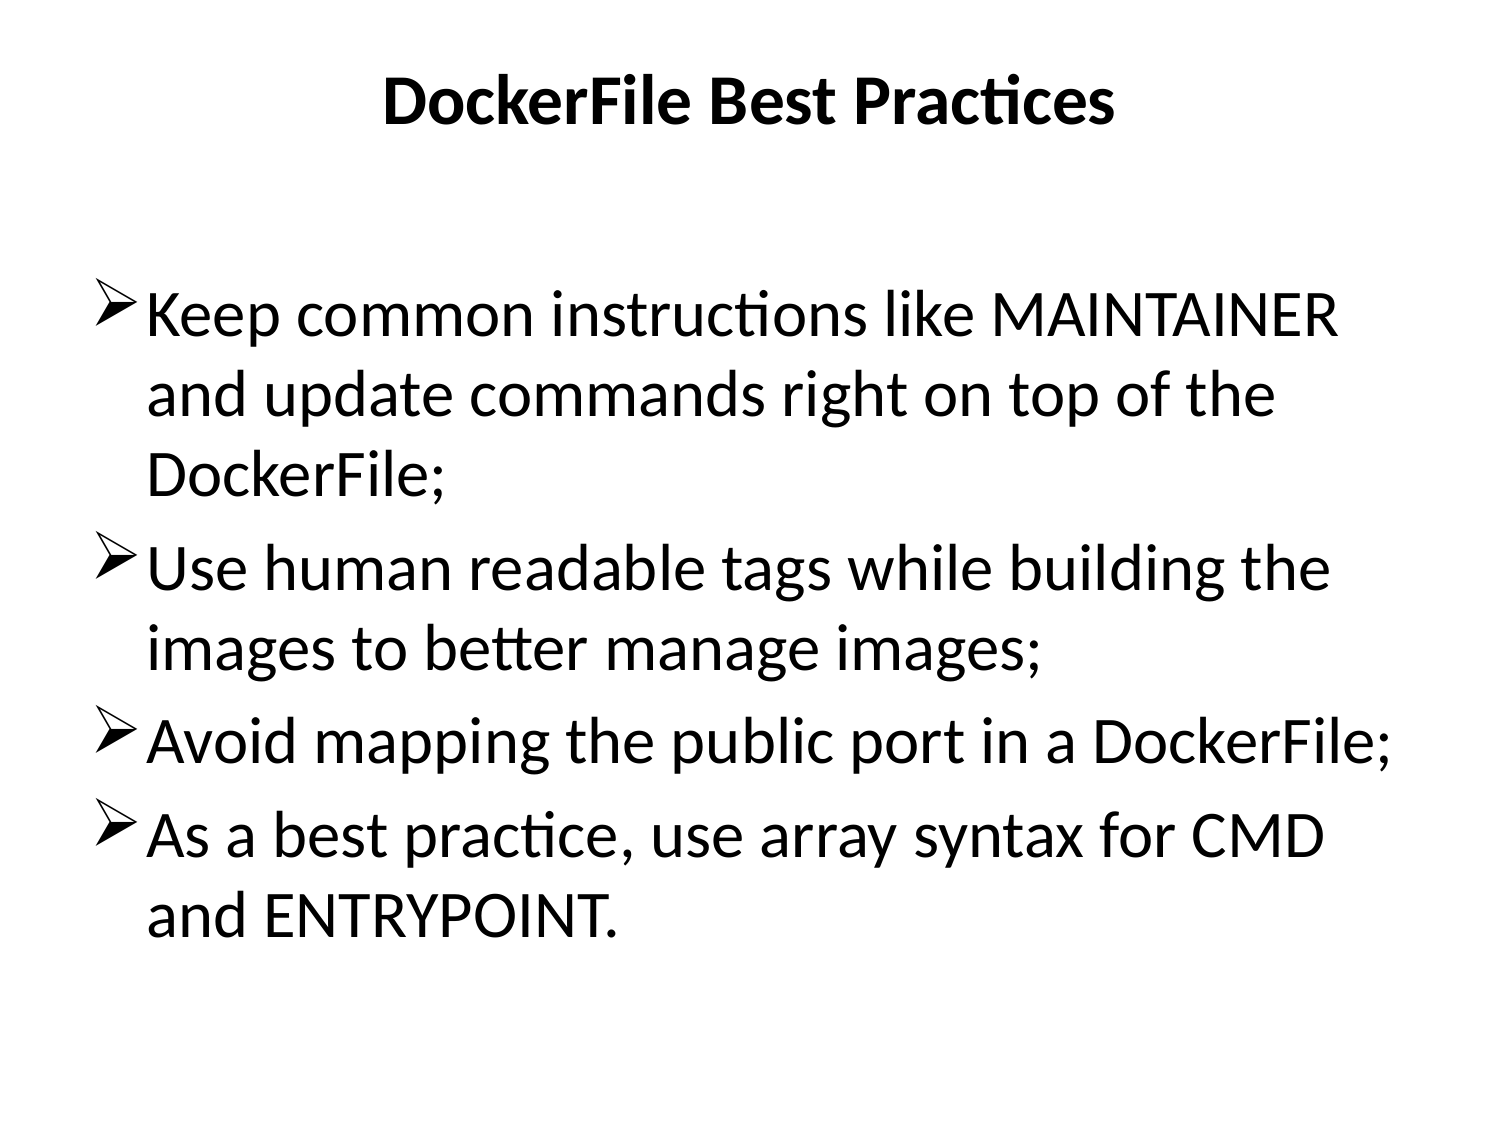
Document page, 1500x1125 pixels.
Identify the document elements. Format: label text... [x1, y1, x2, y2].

list Keep common instructions like MAINTAINER and update commands right on top of the DockerFile; Use human readable tags while building the images to better manage images; Avoid mapping the public port in a DockerFile; As a best practice, use array syntax for CMD and ENTRYPOINT. [75, 262, 1425, 1005]
title DockerFile Best Practices [75, 45, 1425, 233]
